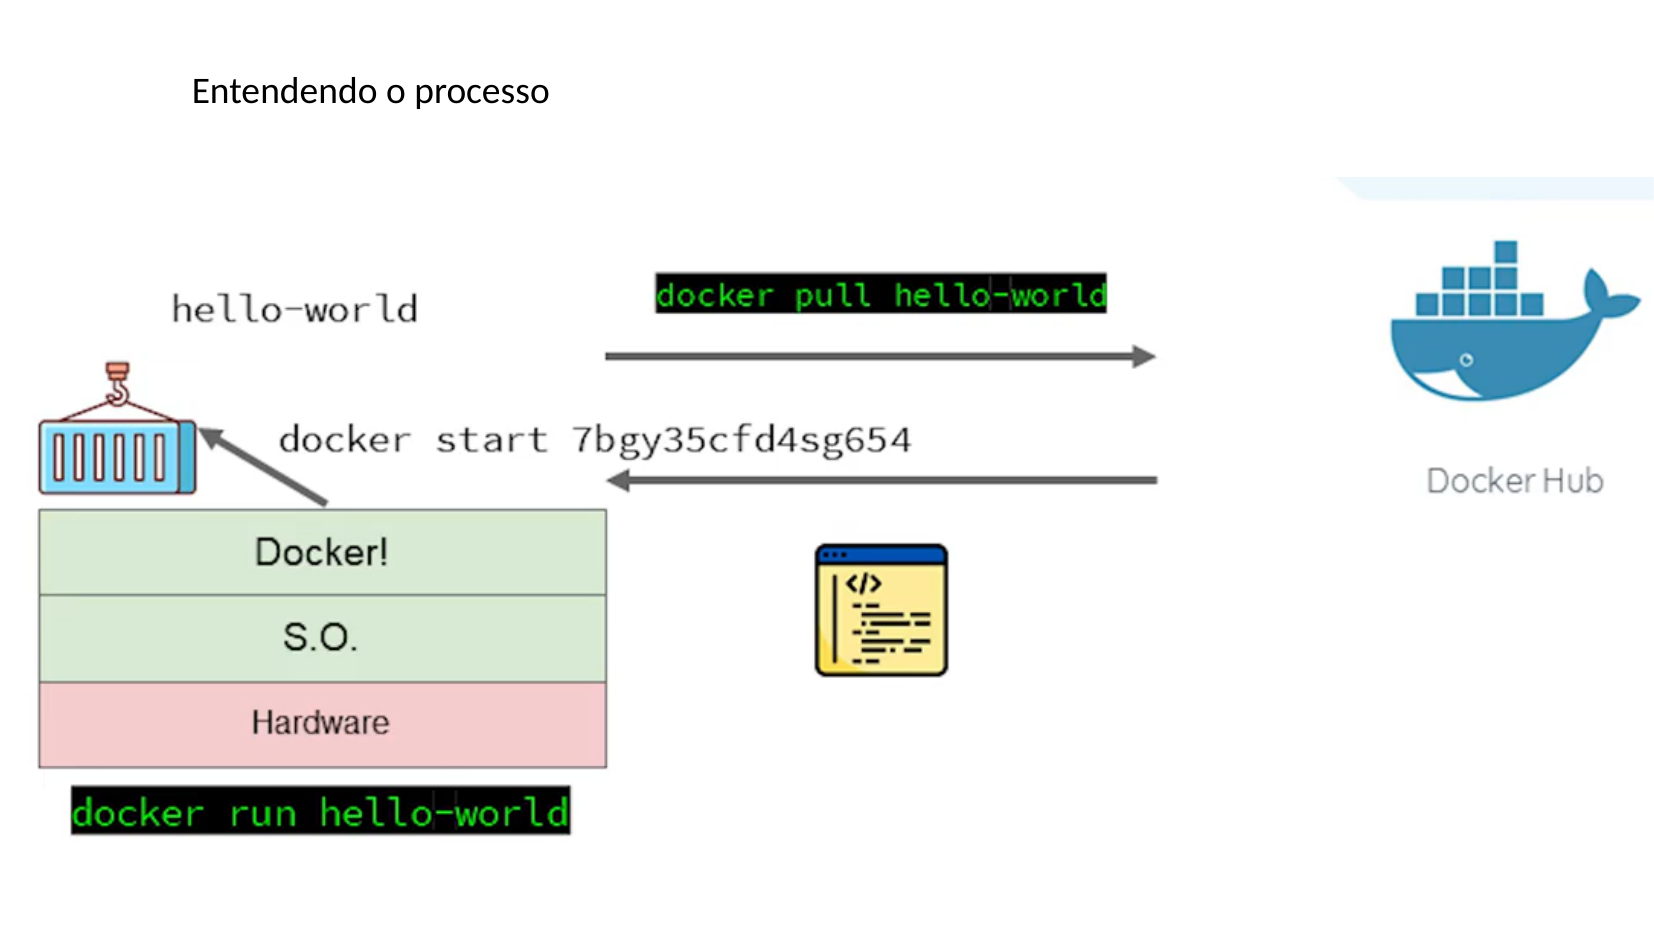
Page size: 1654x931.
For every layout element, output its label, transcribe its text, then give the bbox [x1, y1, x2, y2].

text_box Entendendo o processo [177, 59, 567, 119]
picture [4, 176, 1654, 915]
